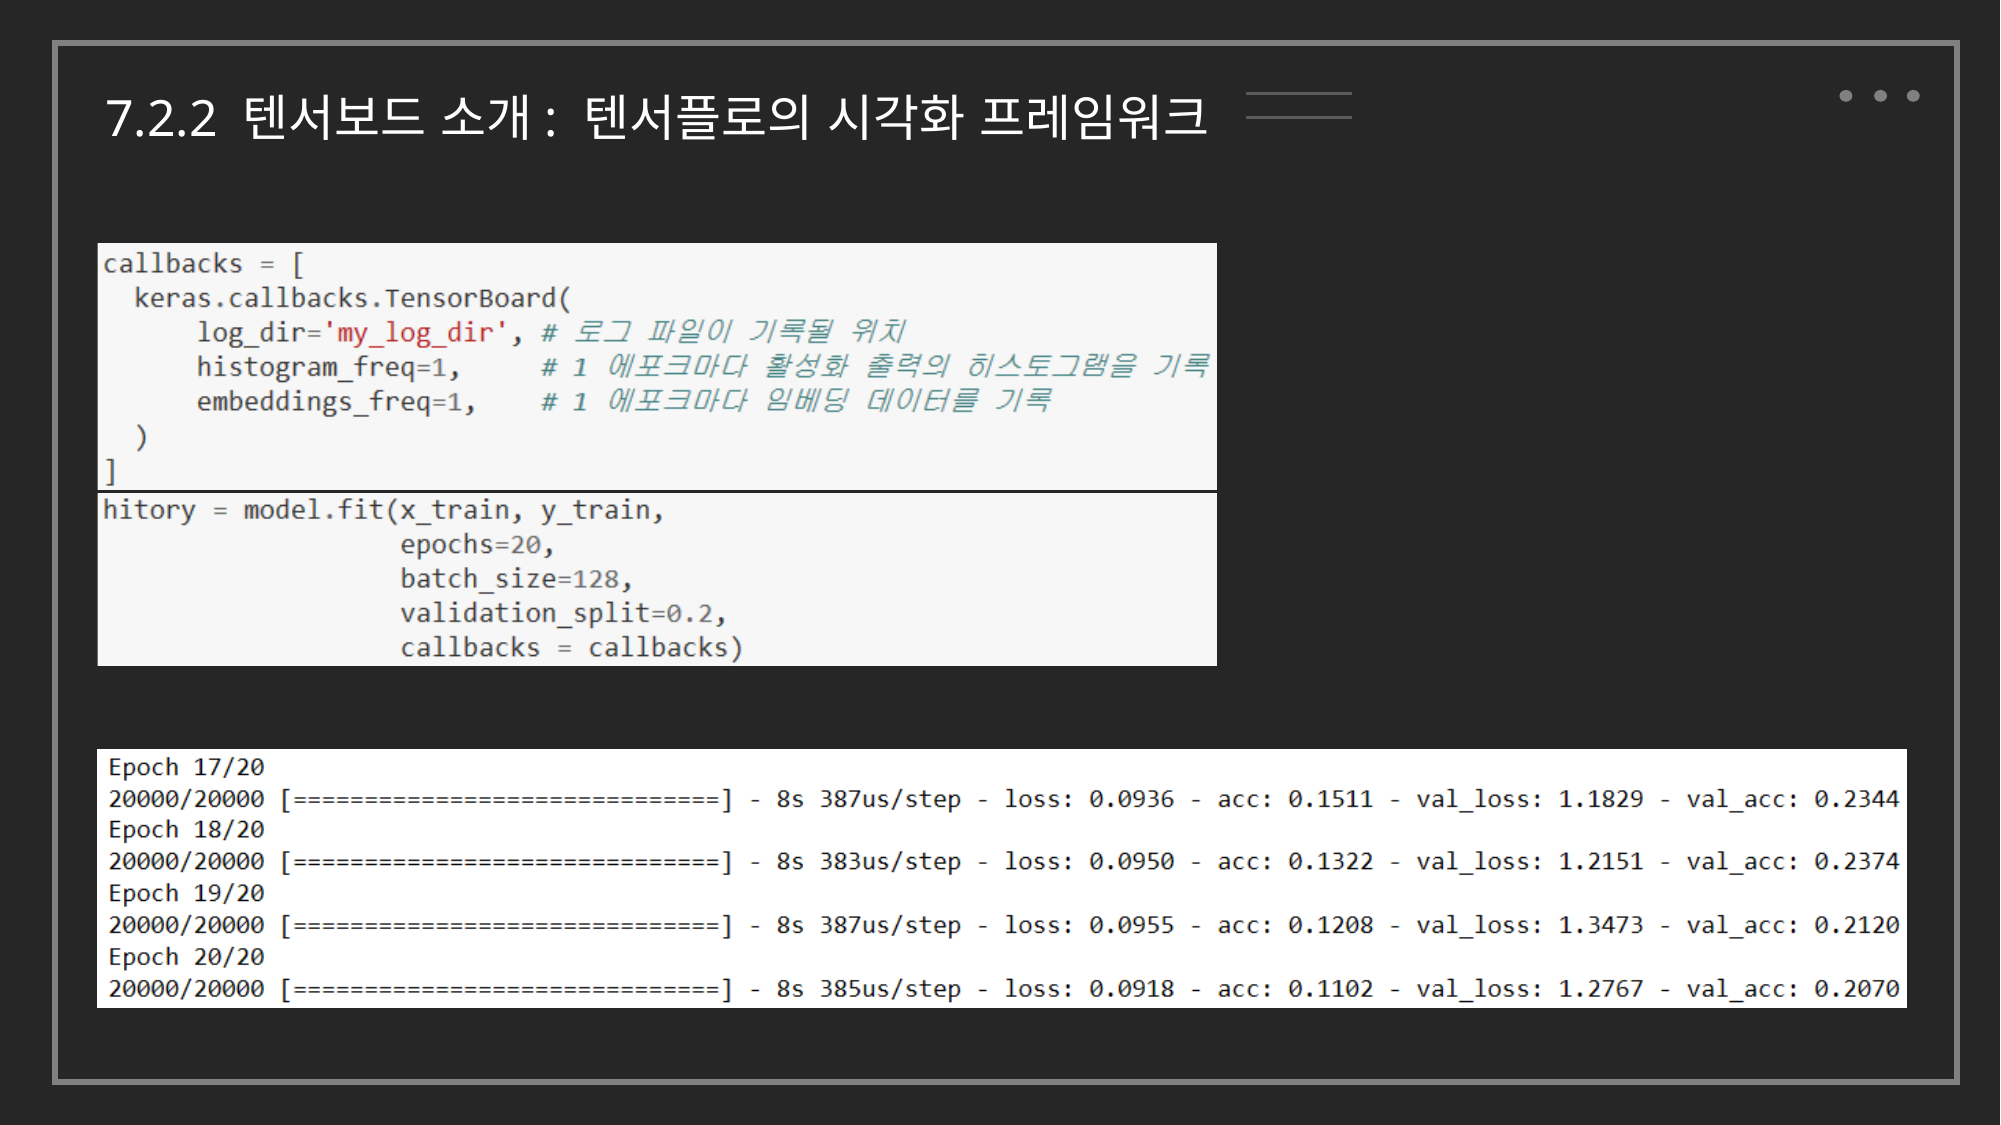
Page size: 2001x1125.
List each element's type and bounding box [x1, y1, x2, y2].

picture [97, 492, 1223, 667]
text_box [53, 41, 1959, 1084]
picture [97, 243, 1294, 490]
picture [97, 749, 1907, 1008]
